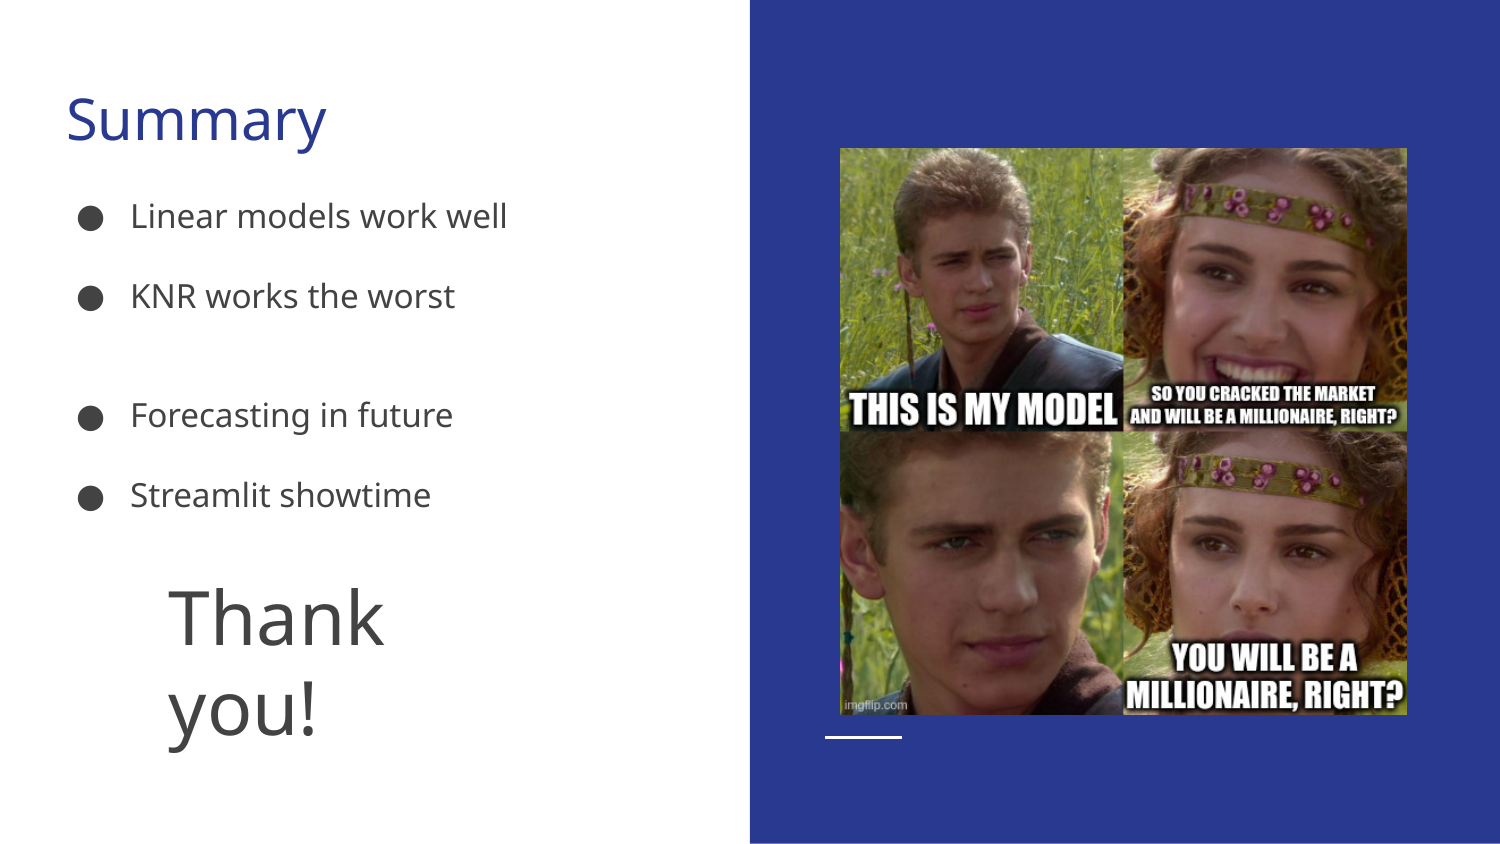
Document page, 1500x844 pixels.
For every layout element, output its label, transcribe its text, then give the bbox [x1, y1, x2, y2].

text_box Linear models work well KNR works the worst Forecasting in future Streamlit showtime [40, 180, 674, 455]
title Summary [51, 67, 1164, 167]
picture [840, 148, 1407, 715]
text_box Thank you! [153, 555, 560, 672]
